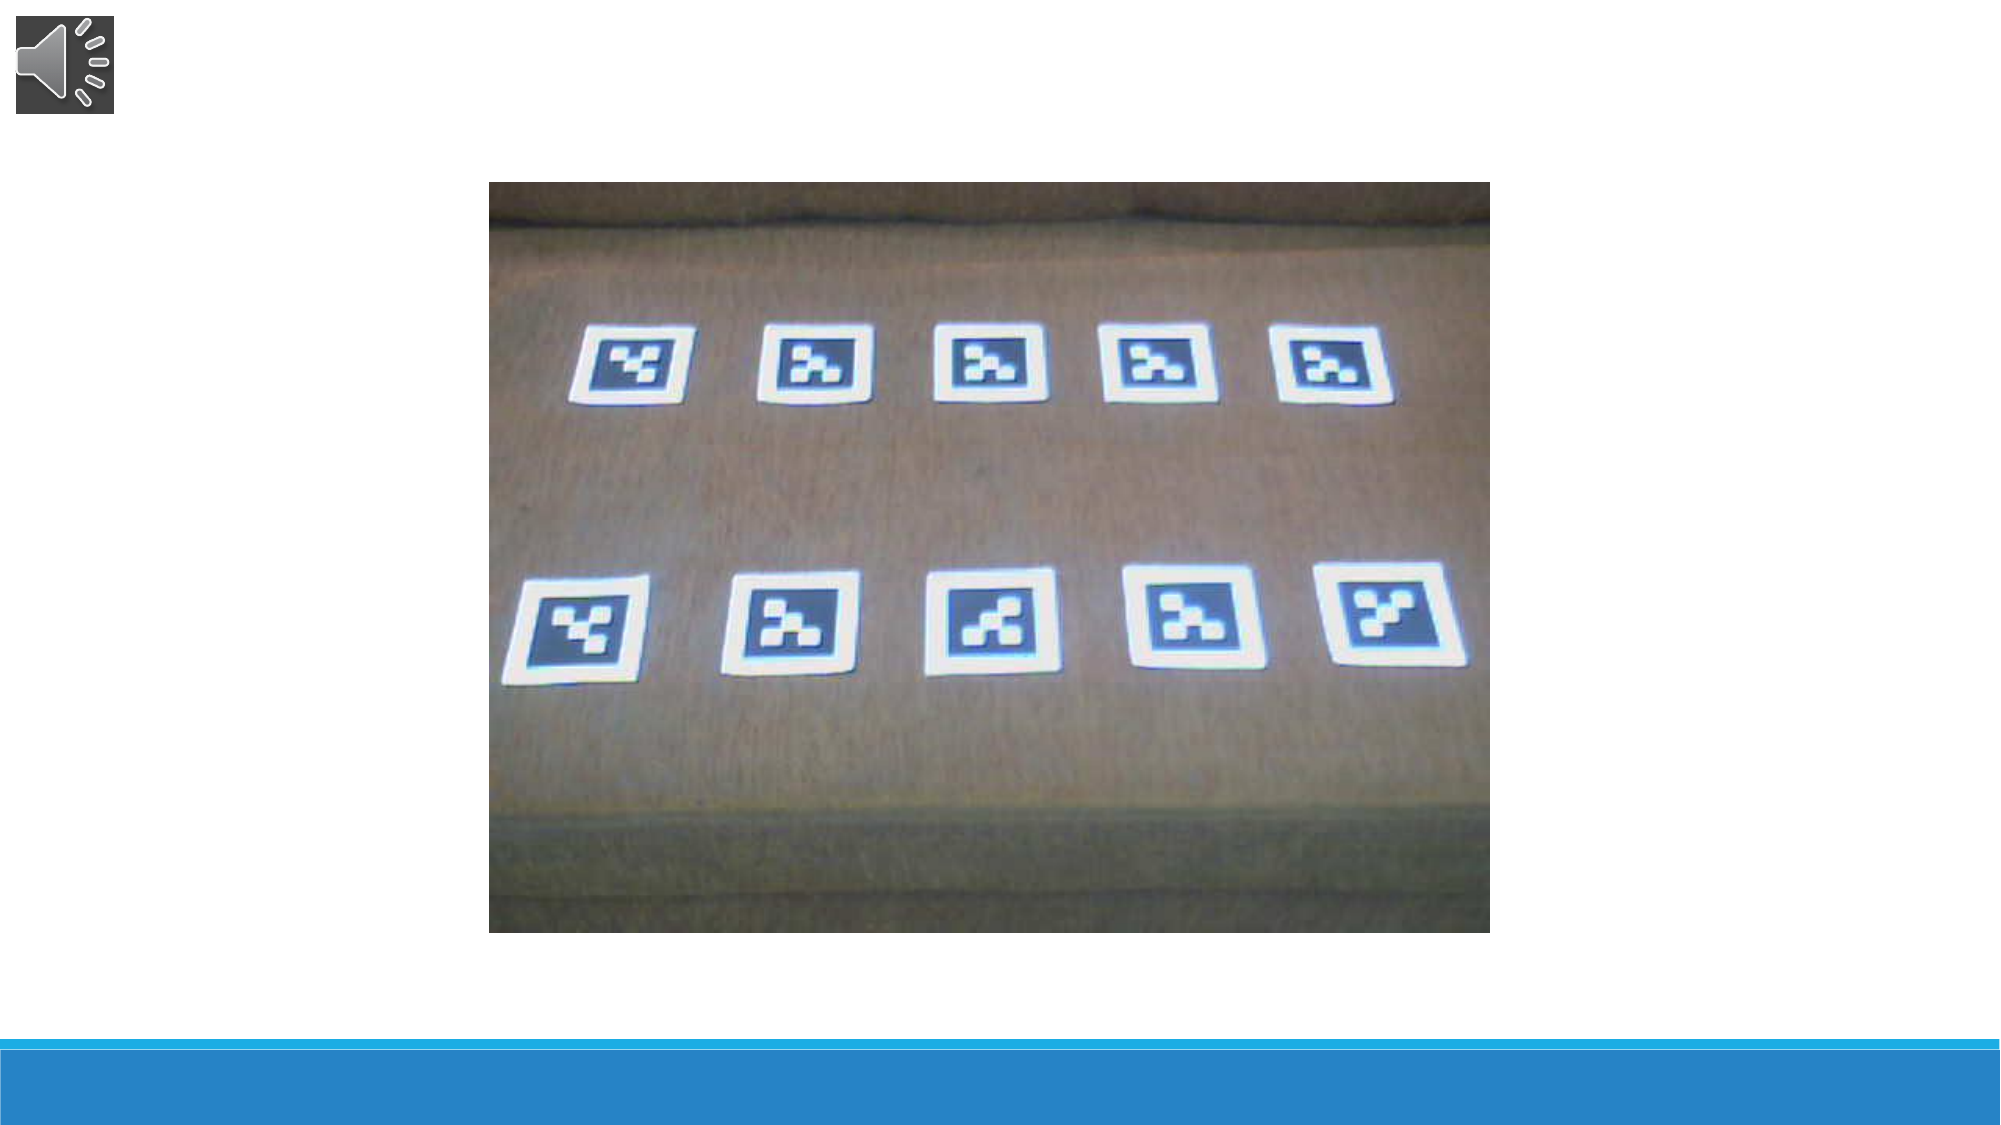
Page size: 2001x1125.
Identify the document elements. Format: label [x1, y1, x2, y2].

picture [488, 181, 1490, 933]
picture [14, 14, 116, 116]
